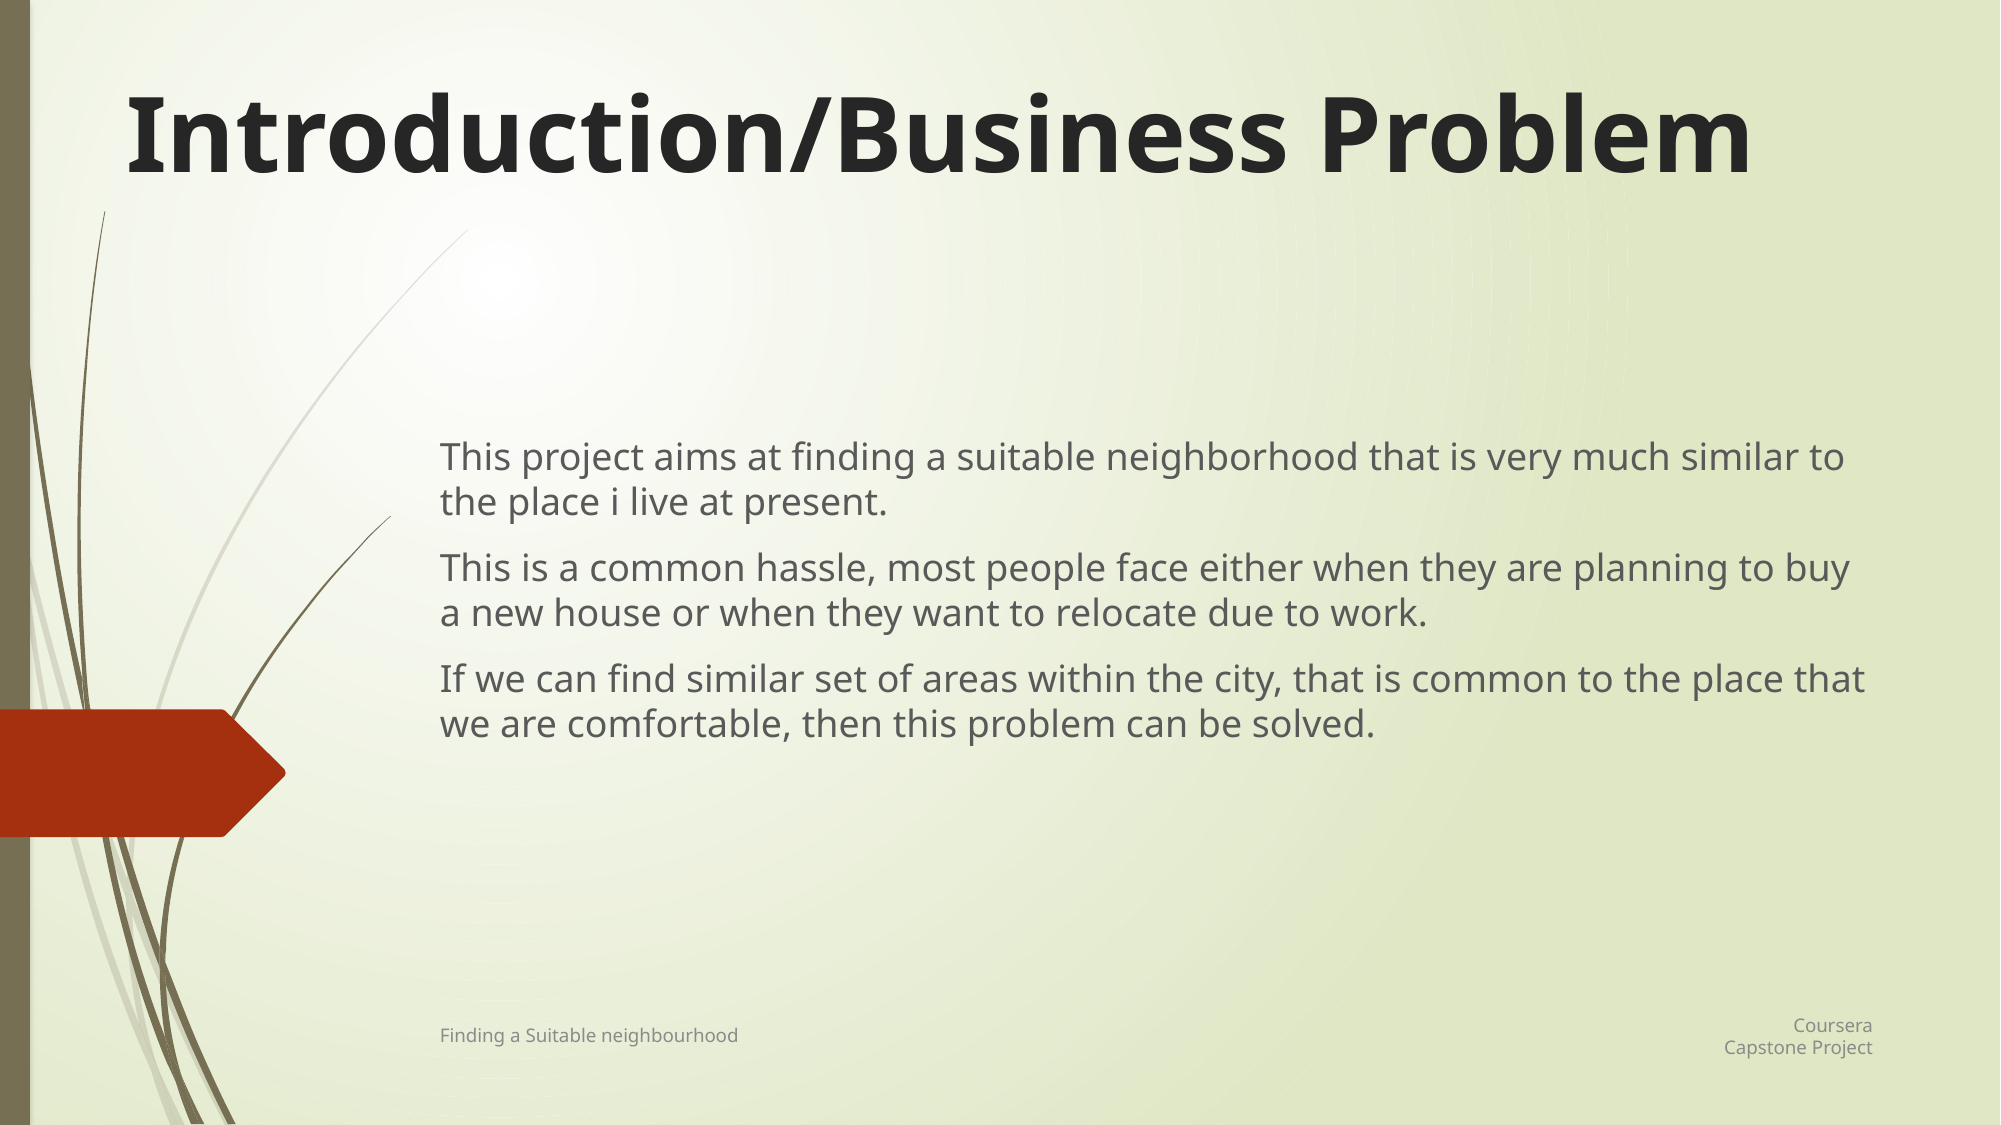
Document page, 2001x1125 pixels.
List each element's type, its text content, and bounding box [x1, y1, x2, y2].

slide_number Coursera Capstone Project [1699, 1005, 1888, 1067]
footer Finding a Suitable neighbourhood [424, 1006, 1675, 1067]
subtitle This project aims at finding a suitable neighborhood that is very much similar to the place i live at present. This is a common hassle, most people face either when they are planning to buy a new house or when they want to relocate due to work. If we can find similar set of areas within the city, that is common to the place that we are comfortable, then this problem can be solved. [424, 425, 1888, 981]
title Introduction/Business Problem [111, 58, 1854, 201]
